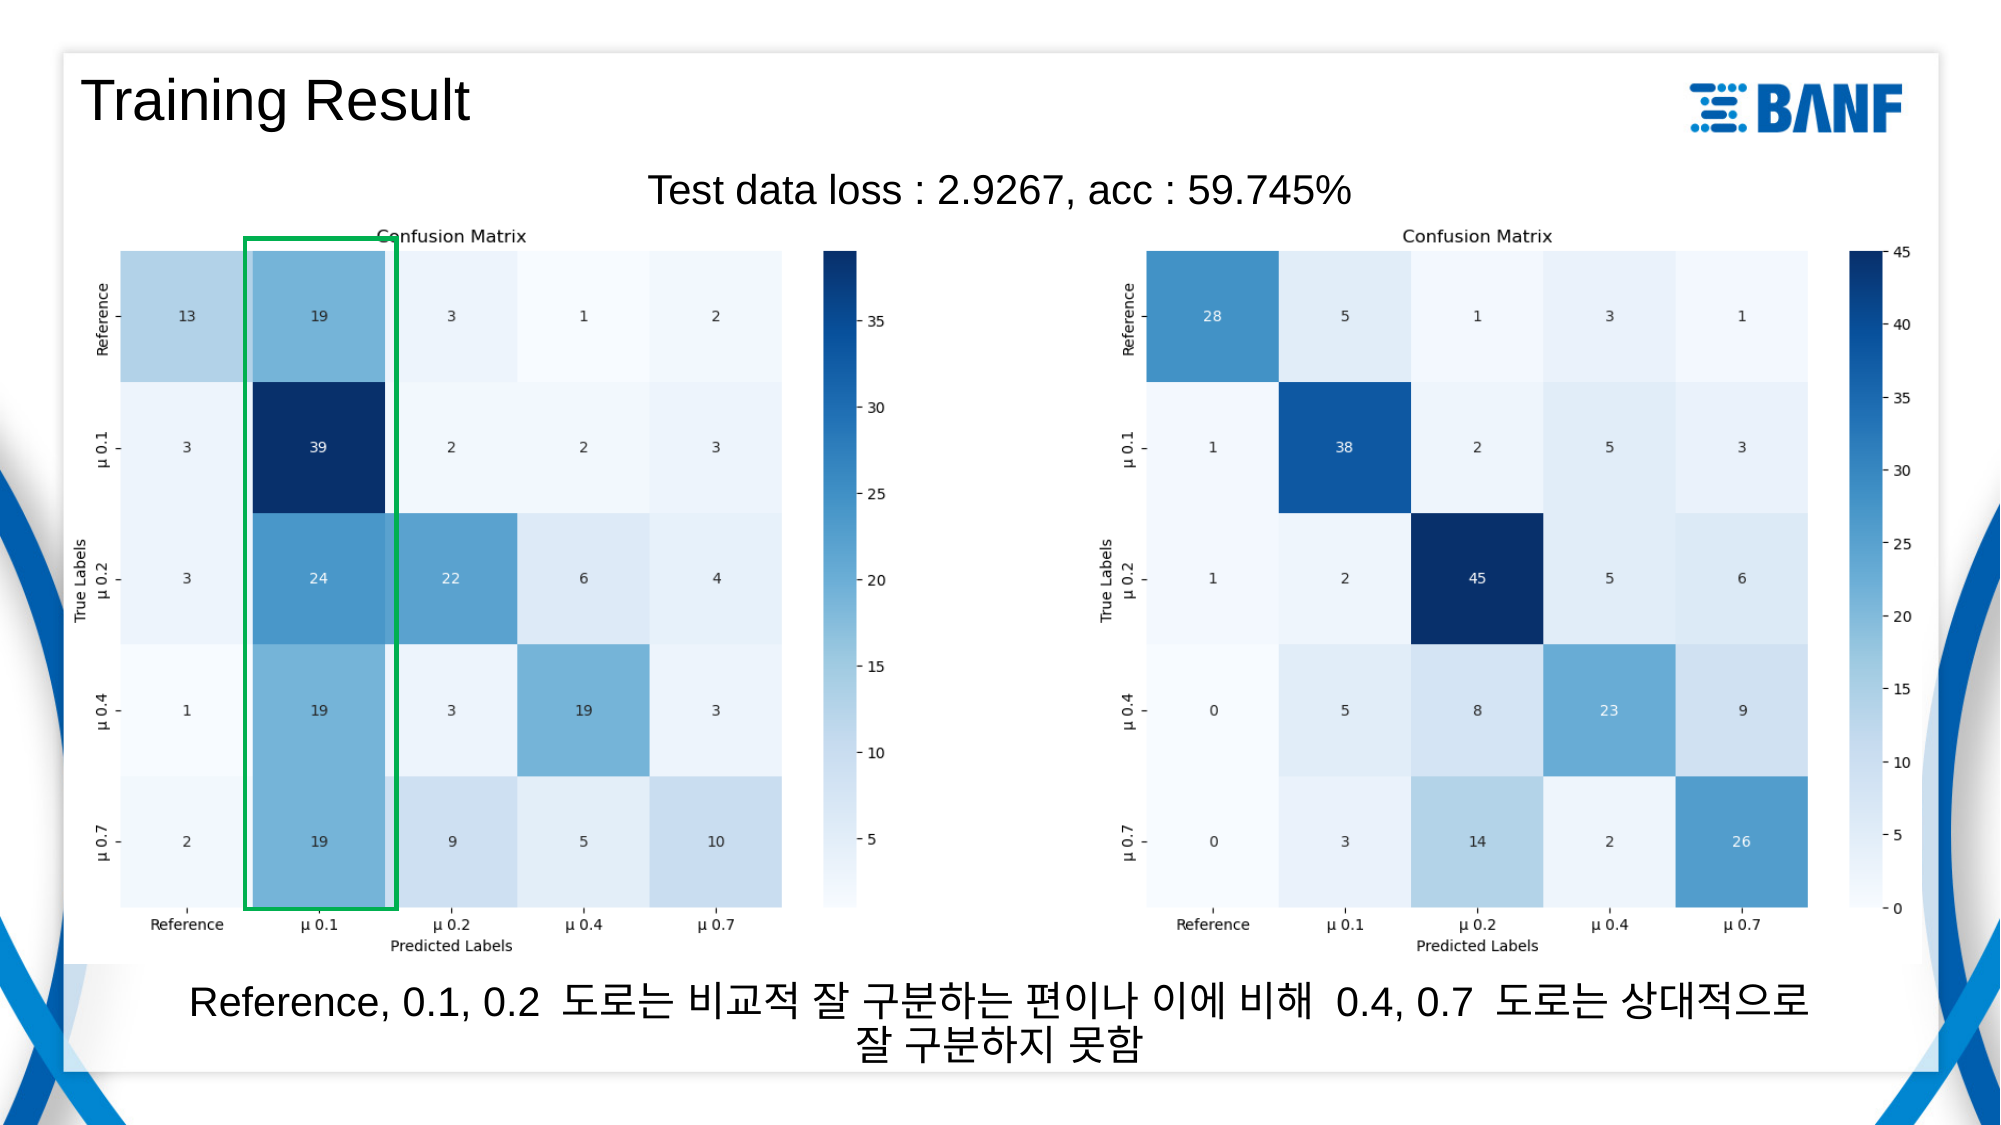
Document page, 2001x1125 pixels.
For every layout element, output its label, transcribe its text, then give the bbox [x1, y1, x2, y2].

list Reference, 0.1, 0.2 도로는 비교적 잘 구분하는 편이나 이에 비해 0.4, 0.7 도로는 상대적으로 잘 구분하지 못함 [149, 973, 1851, 1078]
title Training Result [64, 52, 1685, 150]
text_box Test data loss : 2.9267, acc : 59.745% [149, 161, 1851, 230]
picture [0, 0, 2000, 1125]
